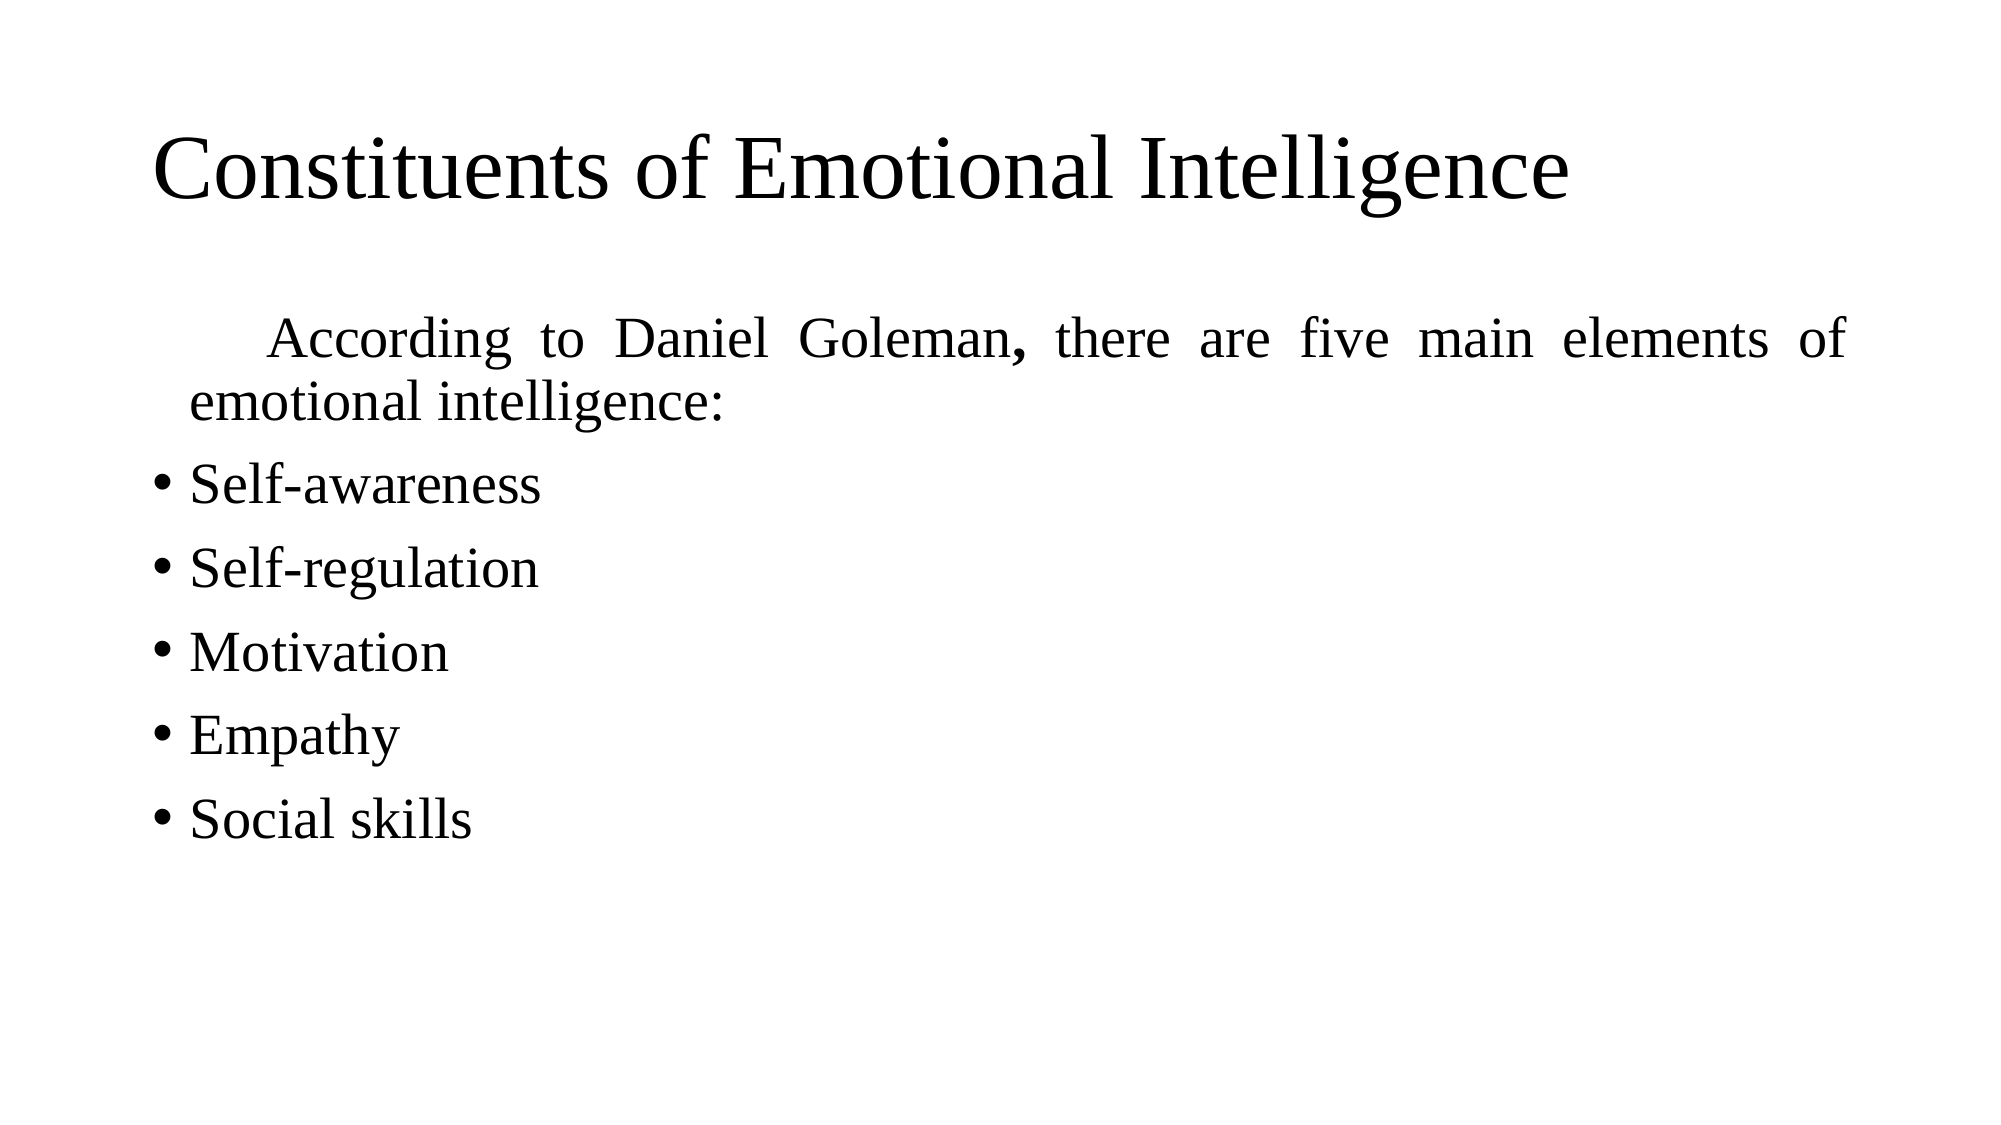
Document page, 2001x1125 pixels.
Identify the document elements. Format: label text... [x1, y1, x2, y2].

title Constituents of Emotional Intelligence [137, 59, 1863, 278]
list According to Daniel Goleman, there are five main elements of emotional intelligence: Self-awareness Self-regulation Motivation Empathy Social skills [137, 299, 1863, 1014]
